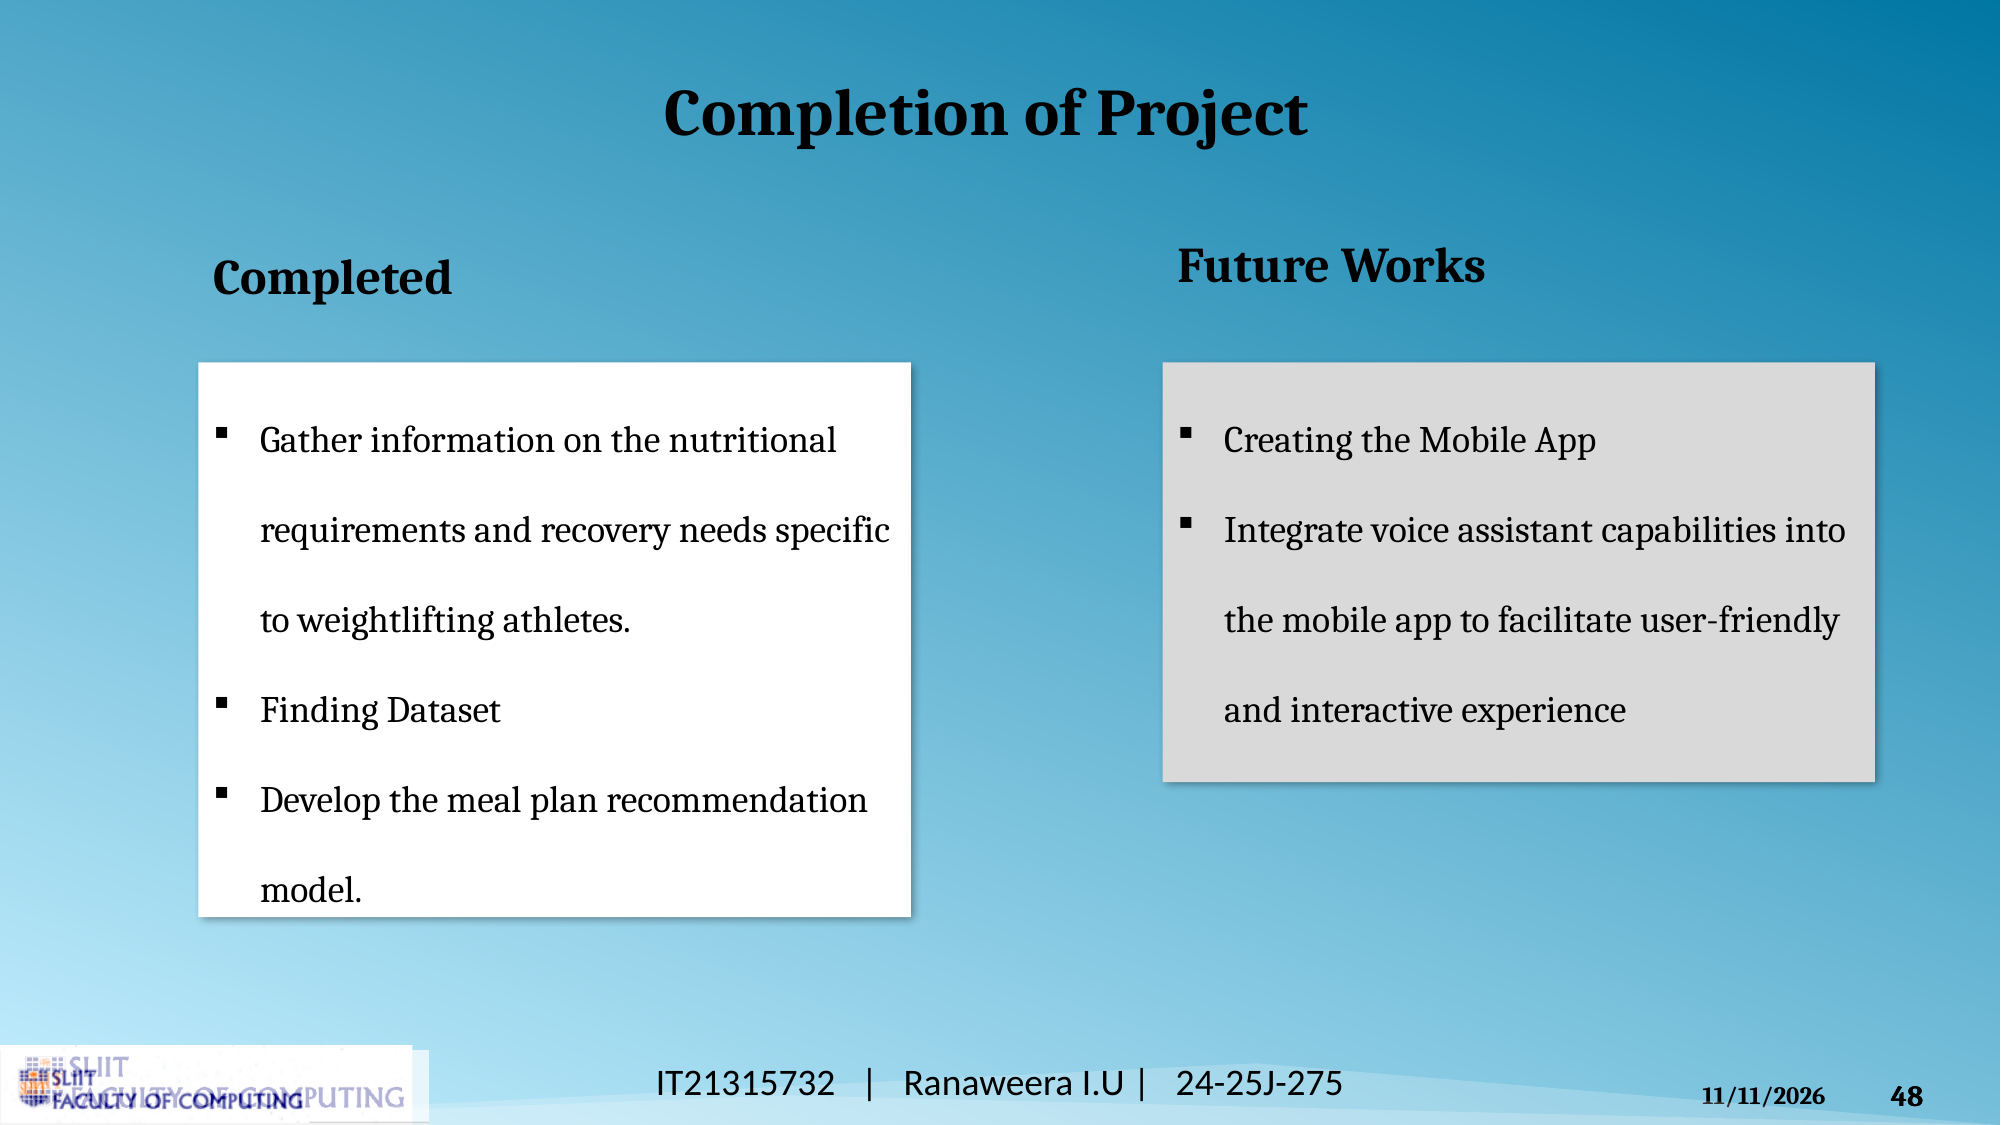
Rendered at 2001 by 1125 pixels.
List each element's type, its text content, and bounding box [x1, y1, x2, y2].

text_box Creating the Mobile App Integrate voice assistant capabilities into the mobile app to facilitate user-friendly and interactive experience [1162, 362, 1875, 783]
text_box IT21315732 | Ranaweera I.U | 24-25J-275 [500, 1050, 1500, 1111]
text_box Future Works [1162, 224, 1802, 300]
text_box Gather information on the nutritional requirements and recovery needs specific to weightlifting athletes. Finding Dataset Develop the meal plan recommendation model. [198, 362, 911, 918]
text_box Completed [198, 236, 599, 312]
text_box Completion of Project [650, 60, 1425, 156]
picture [0, 1045, 429, 1125]
